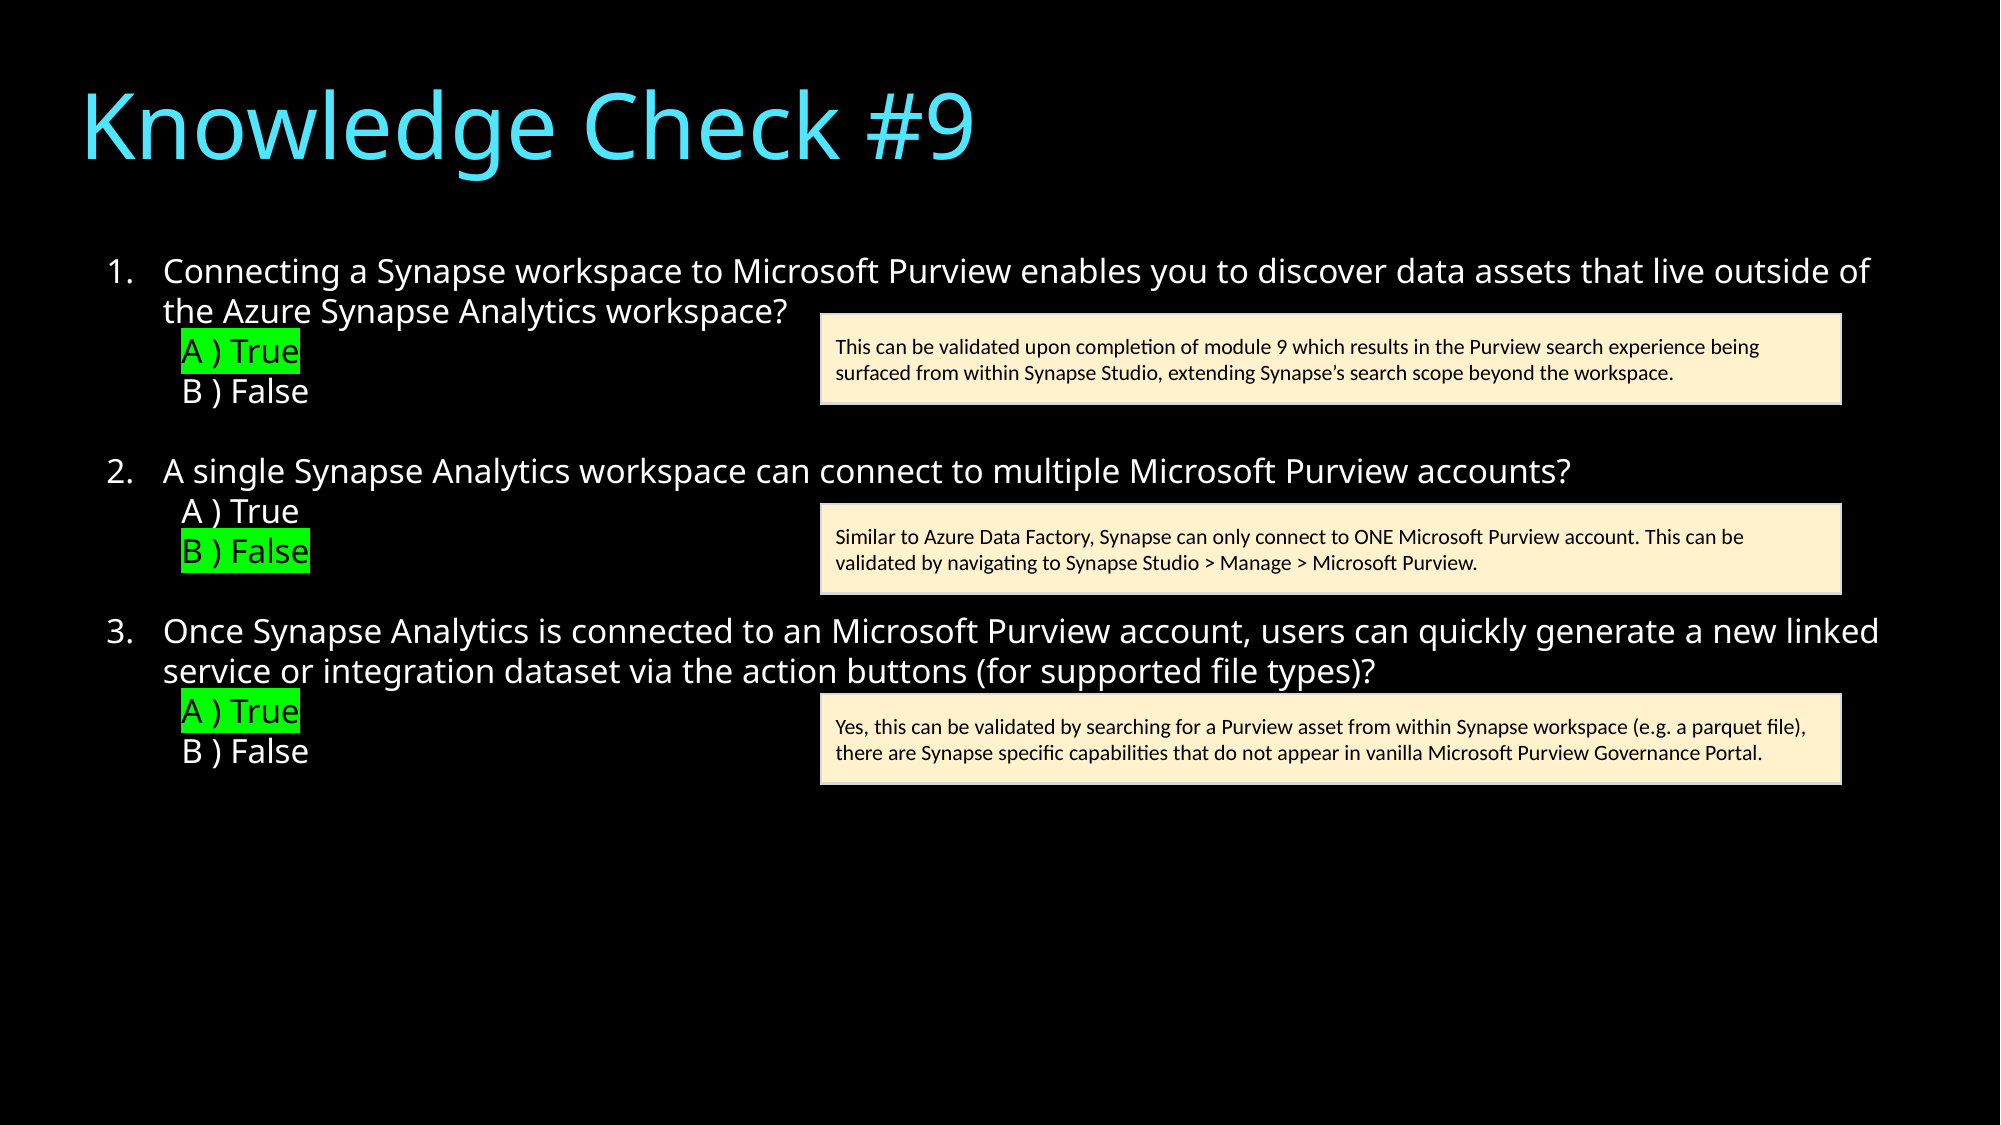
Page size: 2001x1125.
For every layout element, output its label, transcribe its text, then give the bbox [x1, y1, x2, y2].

text_box Yes, this can be validated by searching for a Purview asset from within Synapse workspace (e.g. a parquet file), there are Synapse specific capabilities that do not appear in vanilla Microsoft Purview Governance Portal. [820, 693, 1842, 785]
text_box Connecting a Synapse workspace to Microsoft Purview enables you to discover data assets that live outside of the Azure Synapse Analytics workspace? A ) True B ) False A single Synapse Analytics workspace can connect to multiple Microsoft Purview accounts? A ) True B ) False Once Synapse Analytics is connected to an Microsoft Purview account, users can quickly generate a new linked service or integration dataset via the action buttons (for supported file types)? A ) True B ) False [91, 243, 1929, 777]
title Knowledge Check #9 [64, 56, 1873, 203]
text_box Similar to Azure Data Factory, Synapse can only connect to ONE Microsoft Purview account. This can be validated by navigating to Synapse Studio > Manage > Microsoft Purview. [820, 503, 1842, 595]
text_box This can be validated upon completion of module 9 which results in the Purview search experience being surfaced from within Synapse Studio, extending Synapse’s search scope beyond the workspace. [820, 313, 1842, 405]
